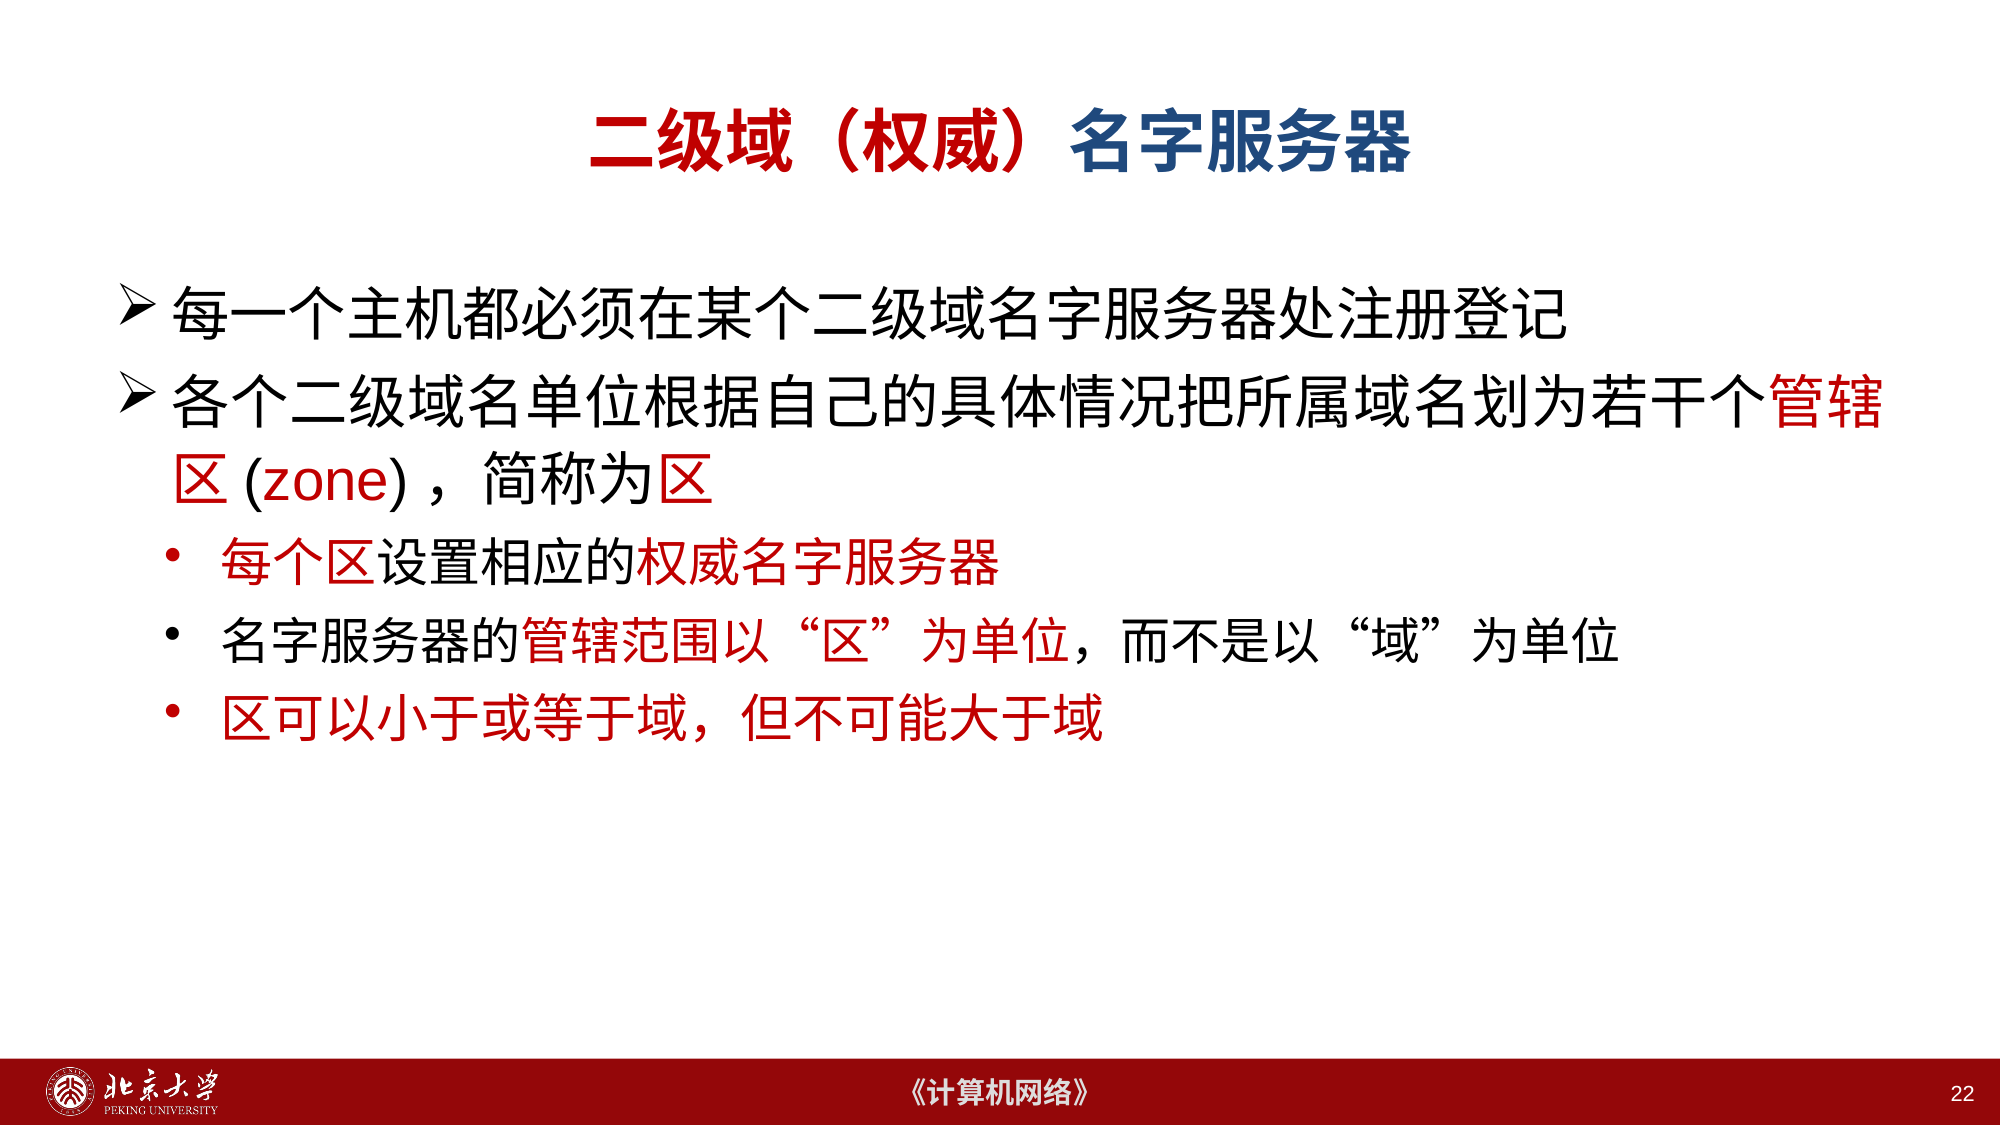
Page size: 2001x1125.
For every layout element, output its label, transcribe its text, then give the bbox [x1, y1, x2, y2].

slide_number 22 [1522, 1072, 1990, 1125]
list 每一个主机都必须在某个二级域名字服务器处注册登记 各个二级域名单位根据自己的具体情况把所属域名划为若干个管辖区(zone)，简称为区 每个区设置相应的权威名字服务器 名字服务器的管辖范围以“区”为单位，而不是以“域”为单位 区可以小于或等于域，但不可能大于域 [99, 262, 1900, 1005]
picture [46, 1067, 218, 1116]
title 二级域（权威）名字服务器 [99, 45, 1900, 233]
